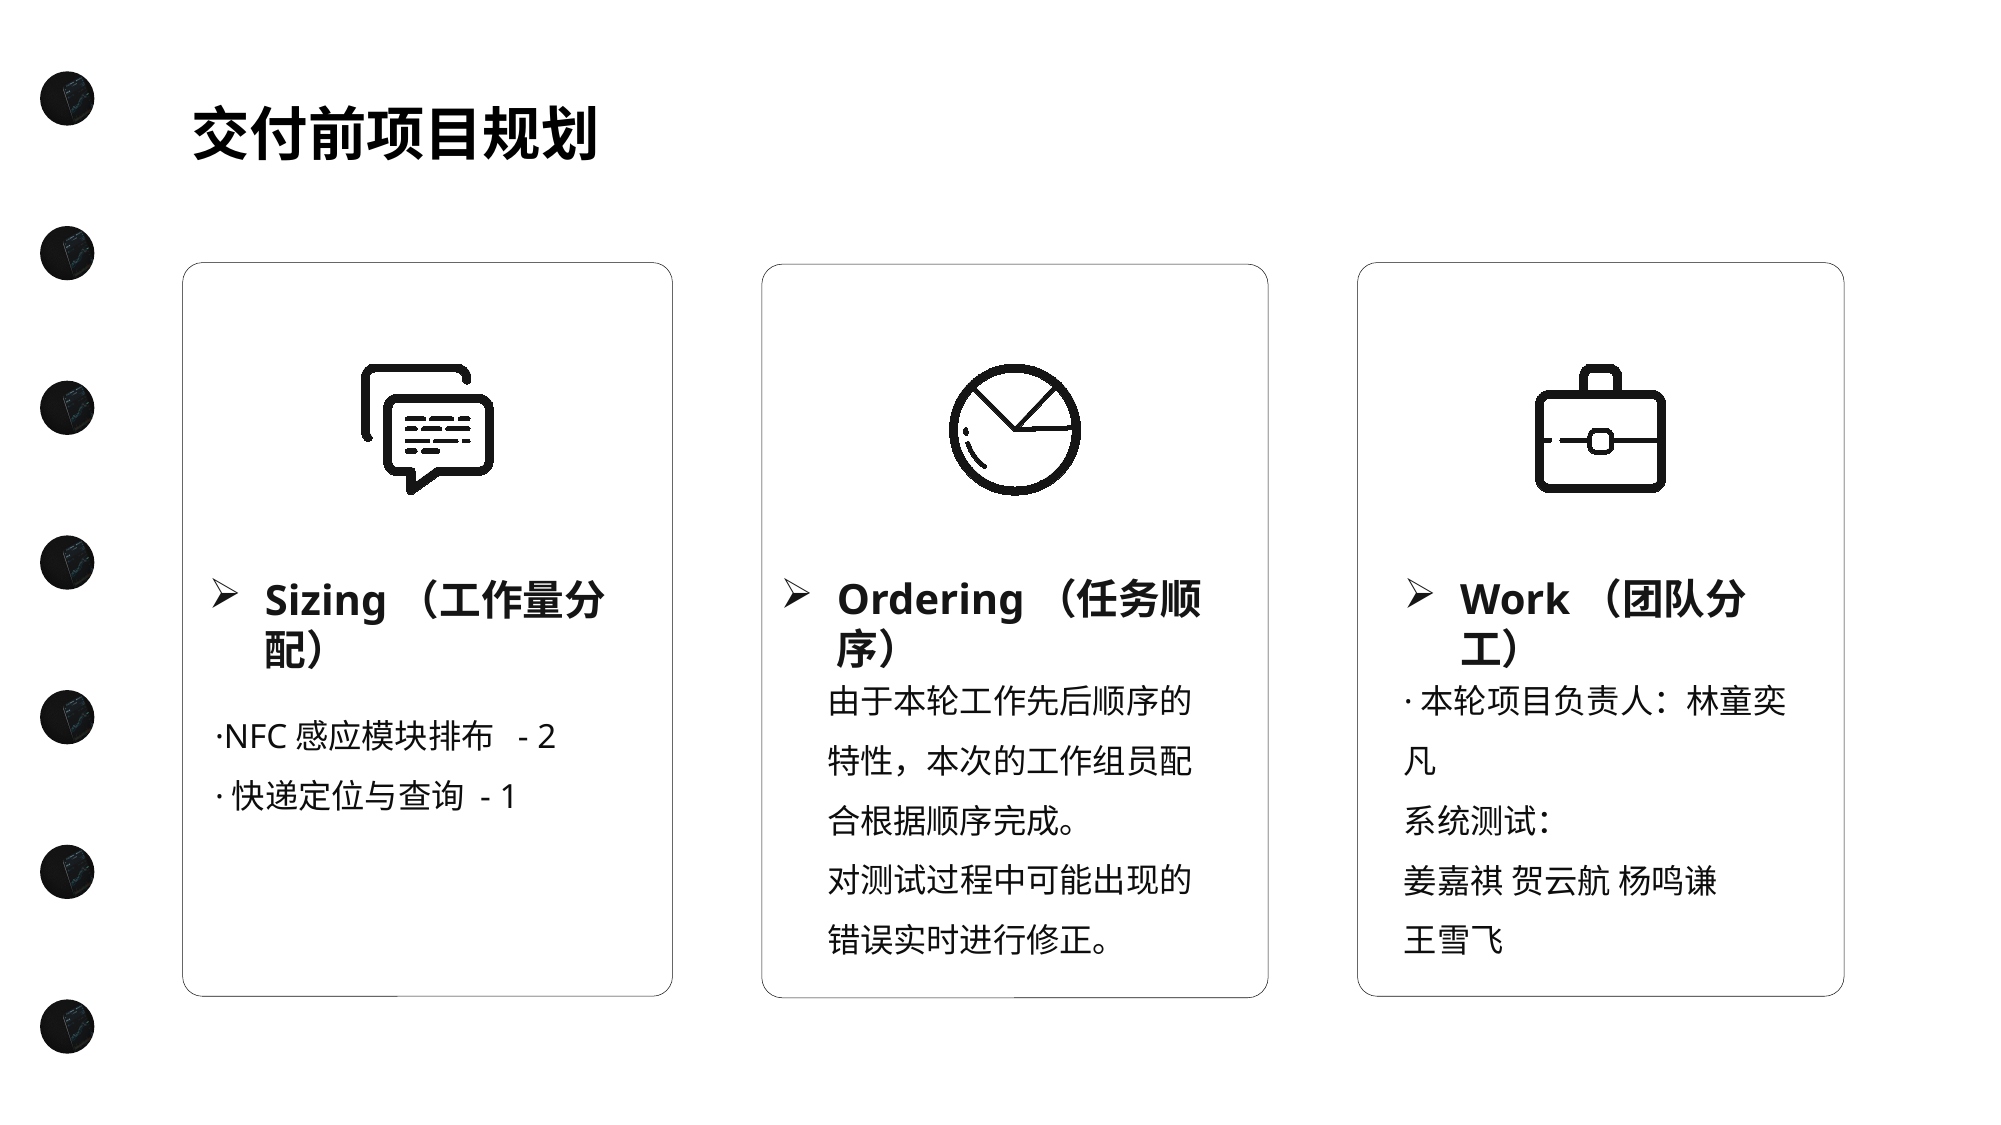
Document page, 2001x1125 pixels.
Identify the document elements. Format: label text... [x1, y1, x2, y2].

text_box Work（团队分工） [1389, 565, 1818, 652]
text_box Sizing（工作量分配） [193, 565, 684, 681]
text_box [39, 70, 96, 127]
text_box [383, 394, 494, 495]
text_box [39, 998, 96, 1055]
text_box [1356, 261, 1846, 998]
text_box [39, 379, 96, 436]
text_box 交付前项目规划 [176, 89, 712, 174]
text_box [949, 364, 1081, 496]
text_box [181, 261, 674, 998]
text_box [1535, 364, 1666, 493]
text_box [39, 224, 96, 282]
text_box [760, 263, 1270, 999]
text_box ·本轮项目负责人：林童奕凡 系统测试： 姜嘉祺 贺云航 杨鸣谦 王雪飞 [1389, 652, 1830, 976]
text_box [39, 534, 96, 591]
text_box 由于本轮工作先后顺序的特性，本次的工作组员配合根据顺序完成。 对测试过程中可能出现的错误实时进行修正。 [812, 652, 1231, 967]
text_box [361, 364, 471, 442]
text_box Ordering（任务顺序） [765, 565, 1253, 681]
text_box [39, 843, 96, 901]
text_box [39, 689, 96, 746]
text_box ·NFC感应模块排布 - 2 ·快递定位与查询 - 1 [200, 688, 687, 883]
